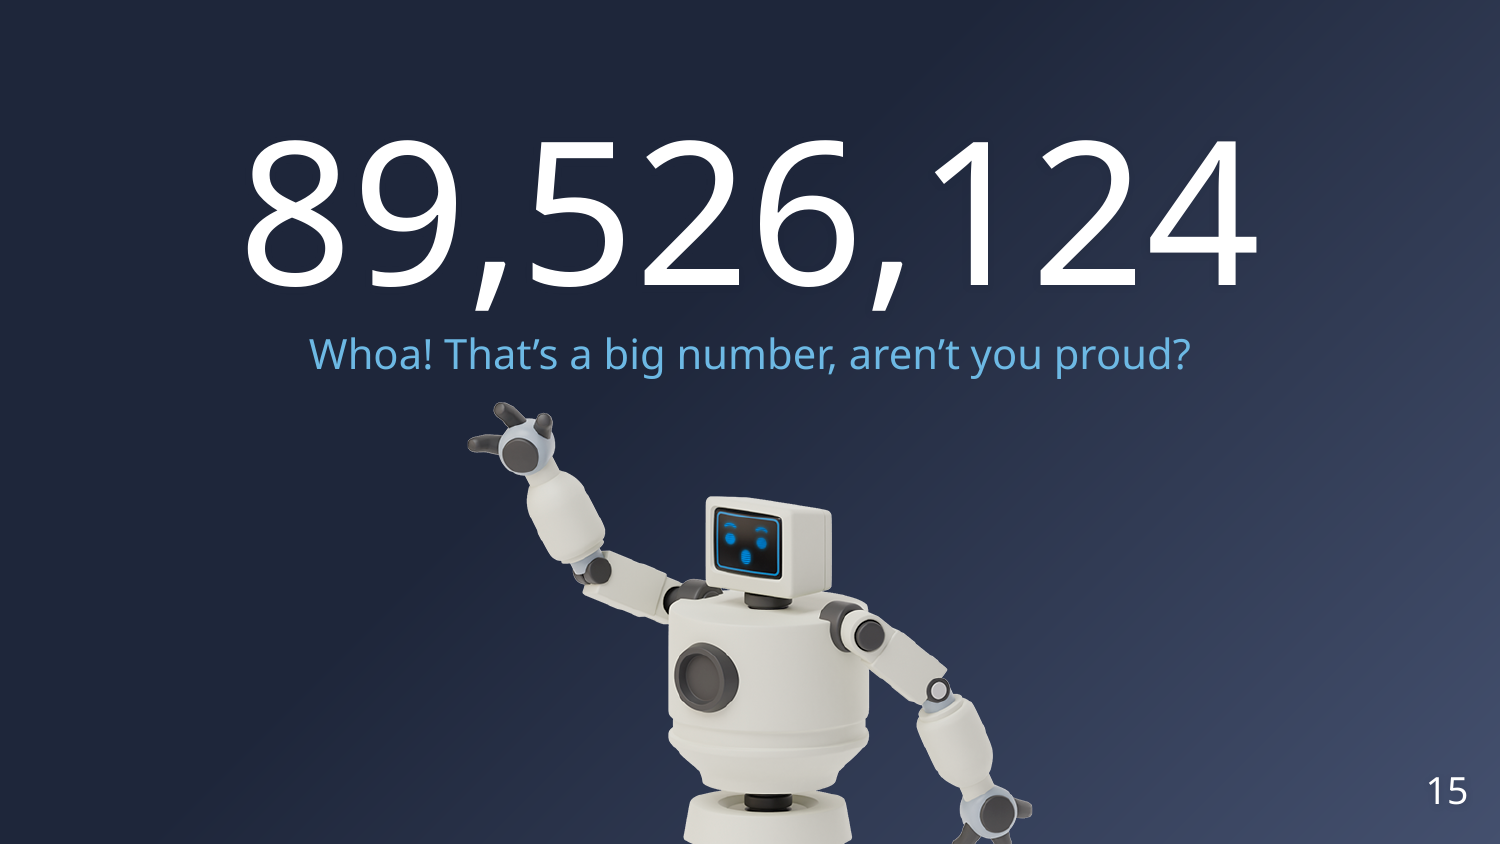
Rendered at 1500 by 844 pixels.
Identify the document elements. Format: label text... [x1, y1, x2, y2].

slide_number 15 [1378, 761, 1469, 814]
title 89,526,124 [140, 138, 1360, 319]
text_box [467, 402, 1033, 844]
subtitle Whoa! That’s a big number, aren’t you proud? [140, 319, 1360, 382]
